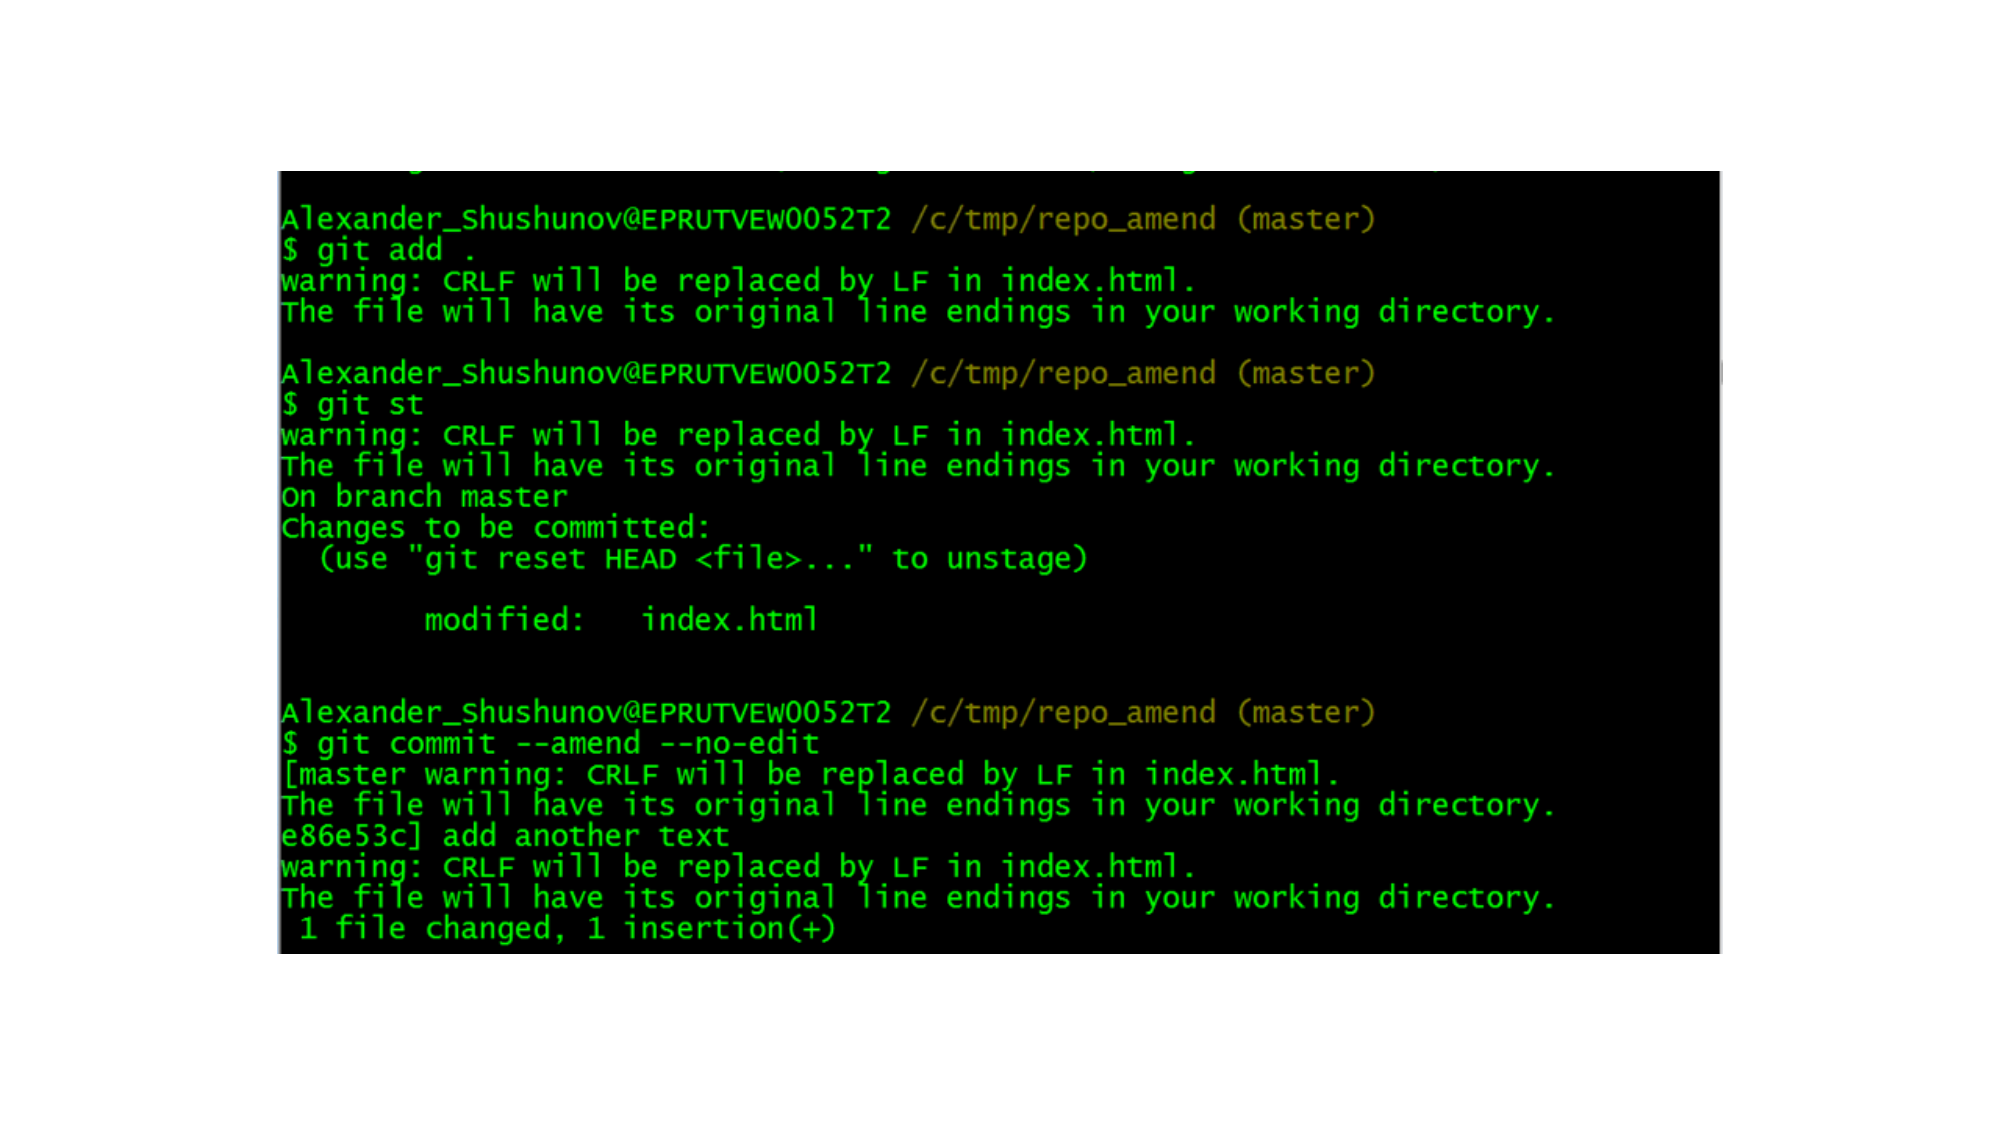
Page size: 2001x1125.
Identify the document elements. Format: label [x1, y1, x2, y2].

picture [276, 170, 1723, 955]
